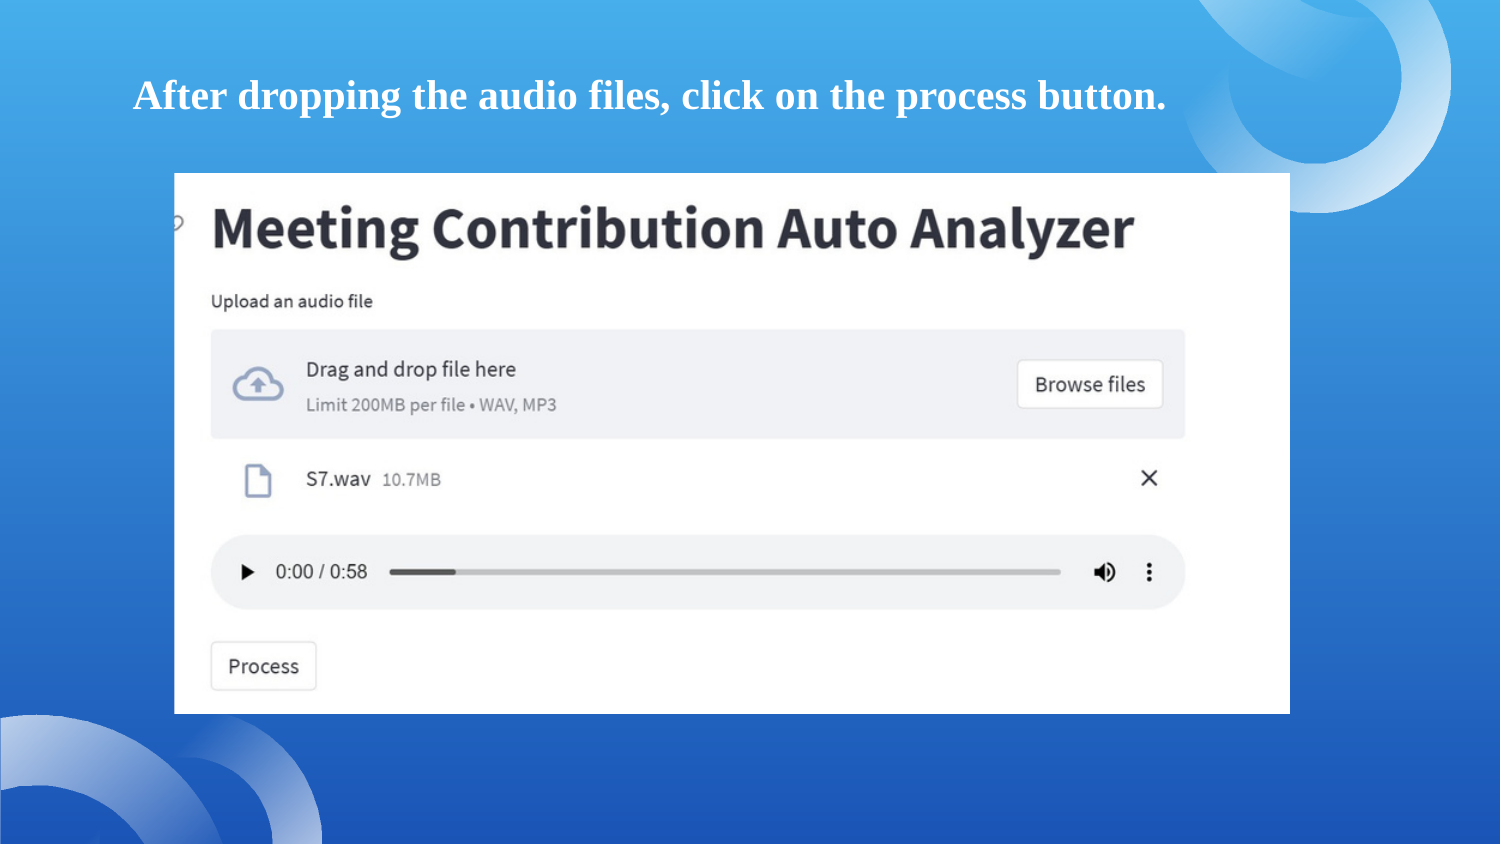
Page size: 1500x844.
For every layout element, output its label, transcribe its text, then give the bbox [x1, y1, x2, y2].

title After dropping the audio files, click on the process button. [117, 52, 1383, 141]
text_box [174, 173, 1290, 714]
